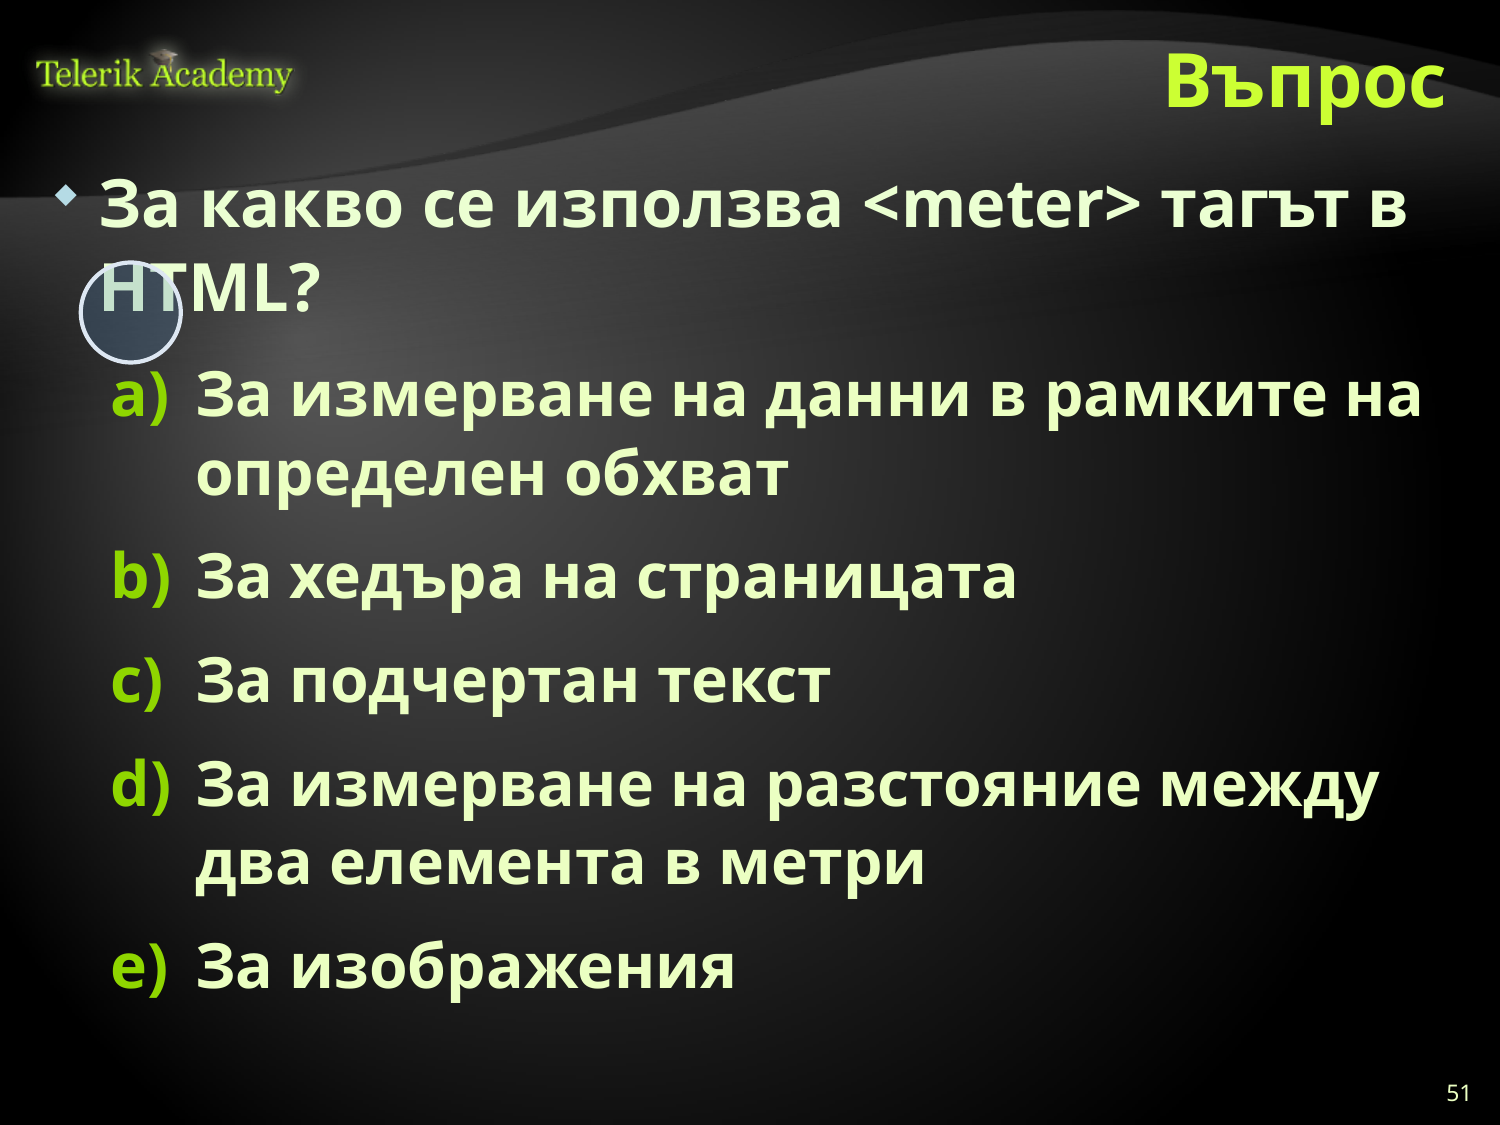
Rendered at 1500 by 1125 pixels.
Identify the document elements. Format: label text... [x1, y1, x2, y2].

list За какво се използва <meter> тагът в HTML? За измерване на данни в рамките на определен обхват За хедъра на страницата За подчертан текст За измерване на разстояние между два елемента в метри За изображения [37, 149, 1463, 1100]
picture [0, 0, 1500, 1125]
title Въпрос [300, 12, 1463, 149]
text_box [78, 260, 183, 365]
slide_number 51 [1412, 1074, 1488, 1113]
